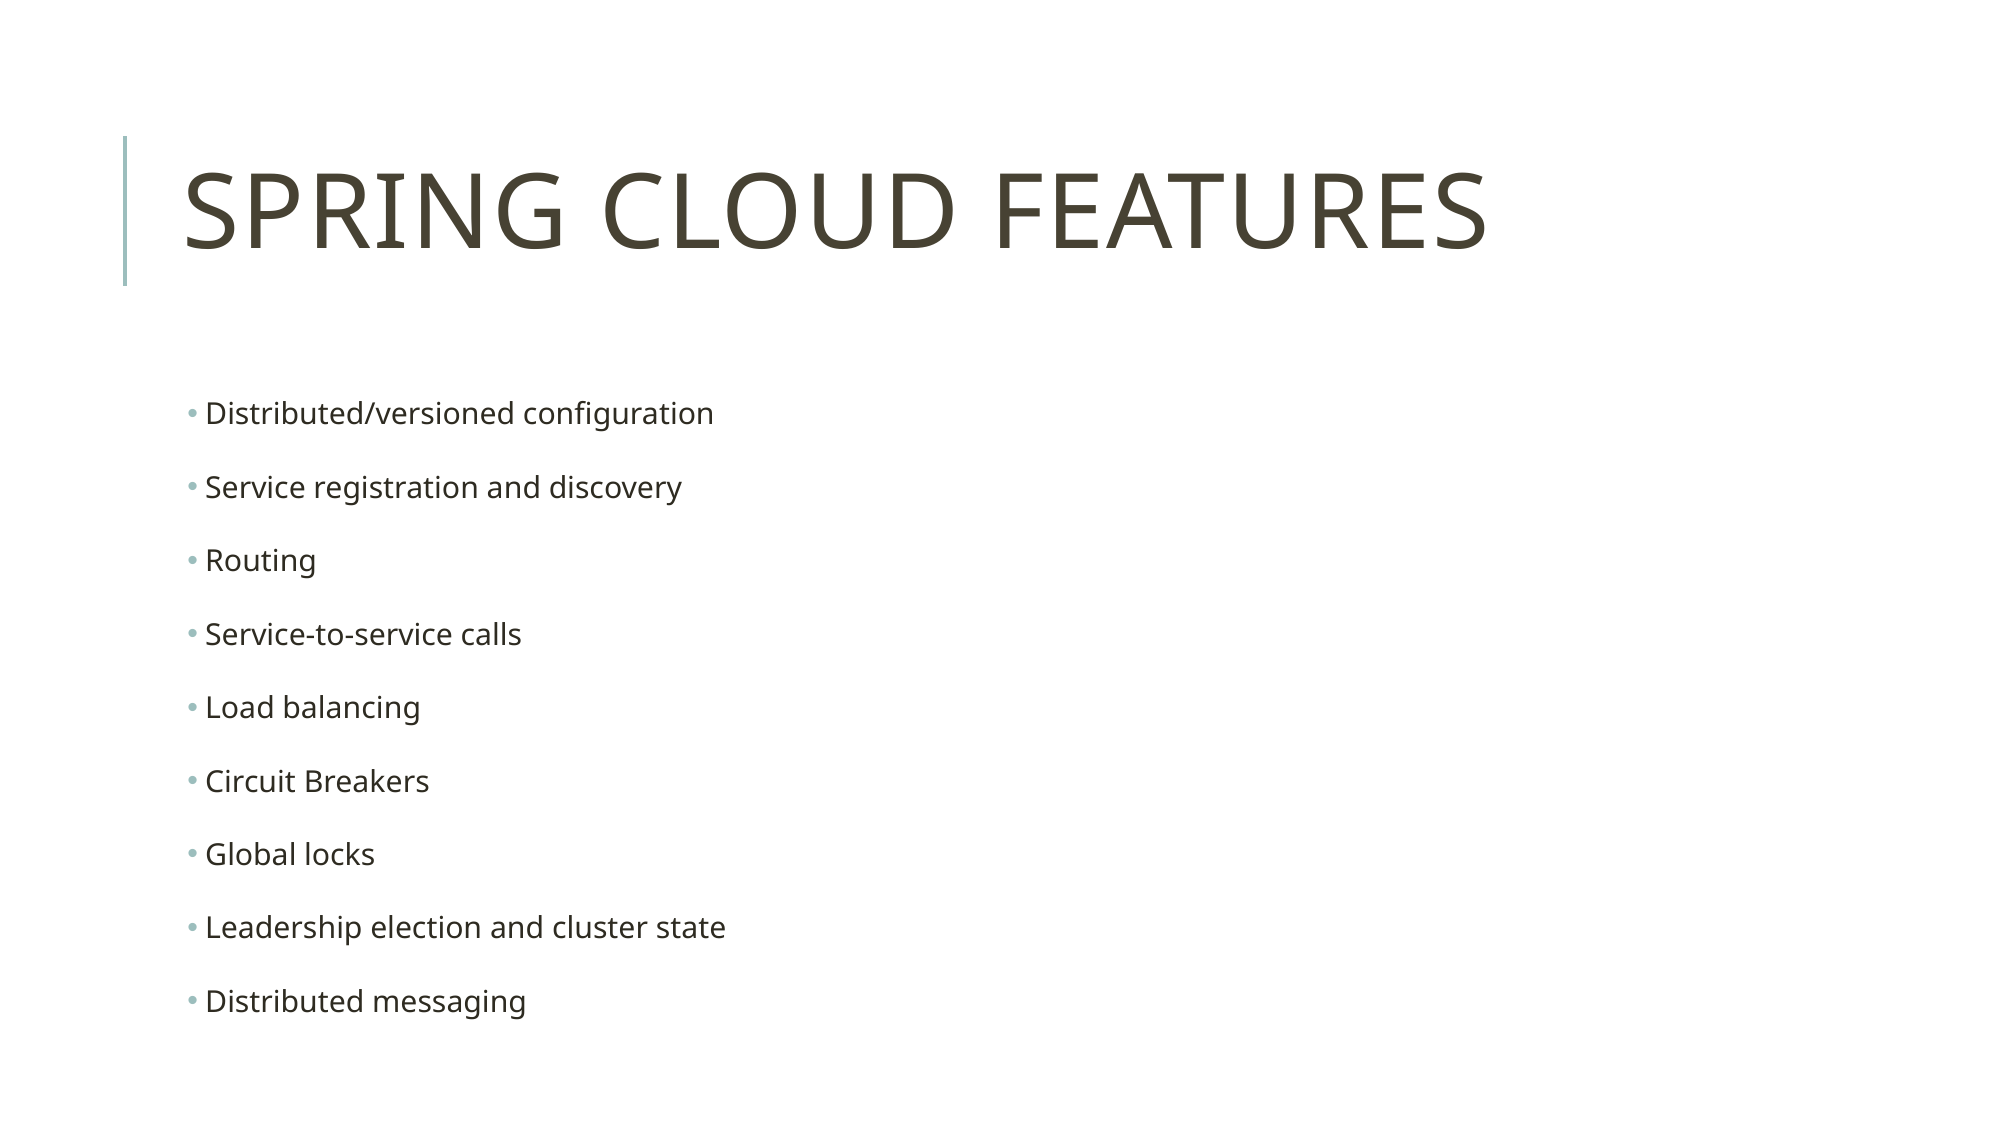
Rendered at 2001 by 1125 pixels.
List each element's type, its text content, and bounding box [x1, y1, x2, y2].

list Distributed/versioned configuration Service registration and discovery Routing Service-to-service calls Load balancing Circuit Breakers Global locks Leadership election and cluster state Distributed messaging [179, 368, 1775, 1029]
title Spring Cloud Features [168, 96, 1763, 342]
